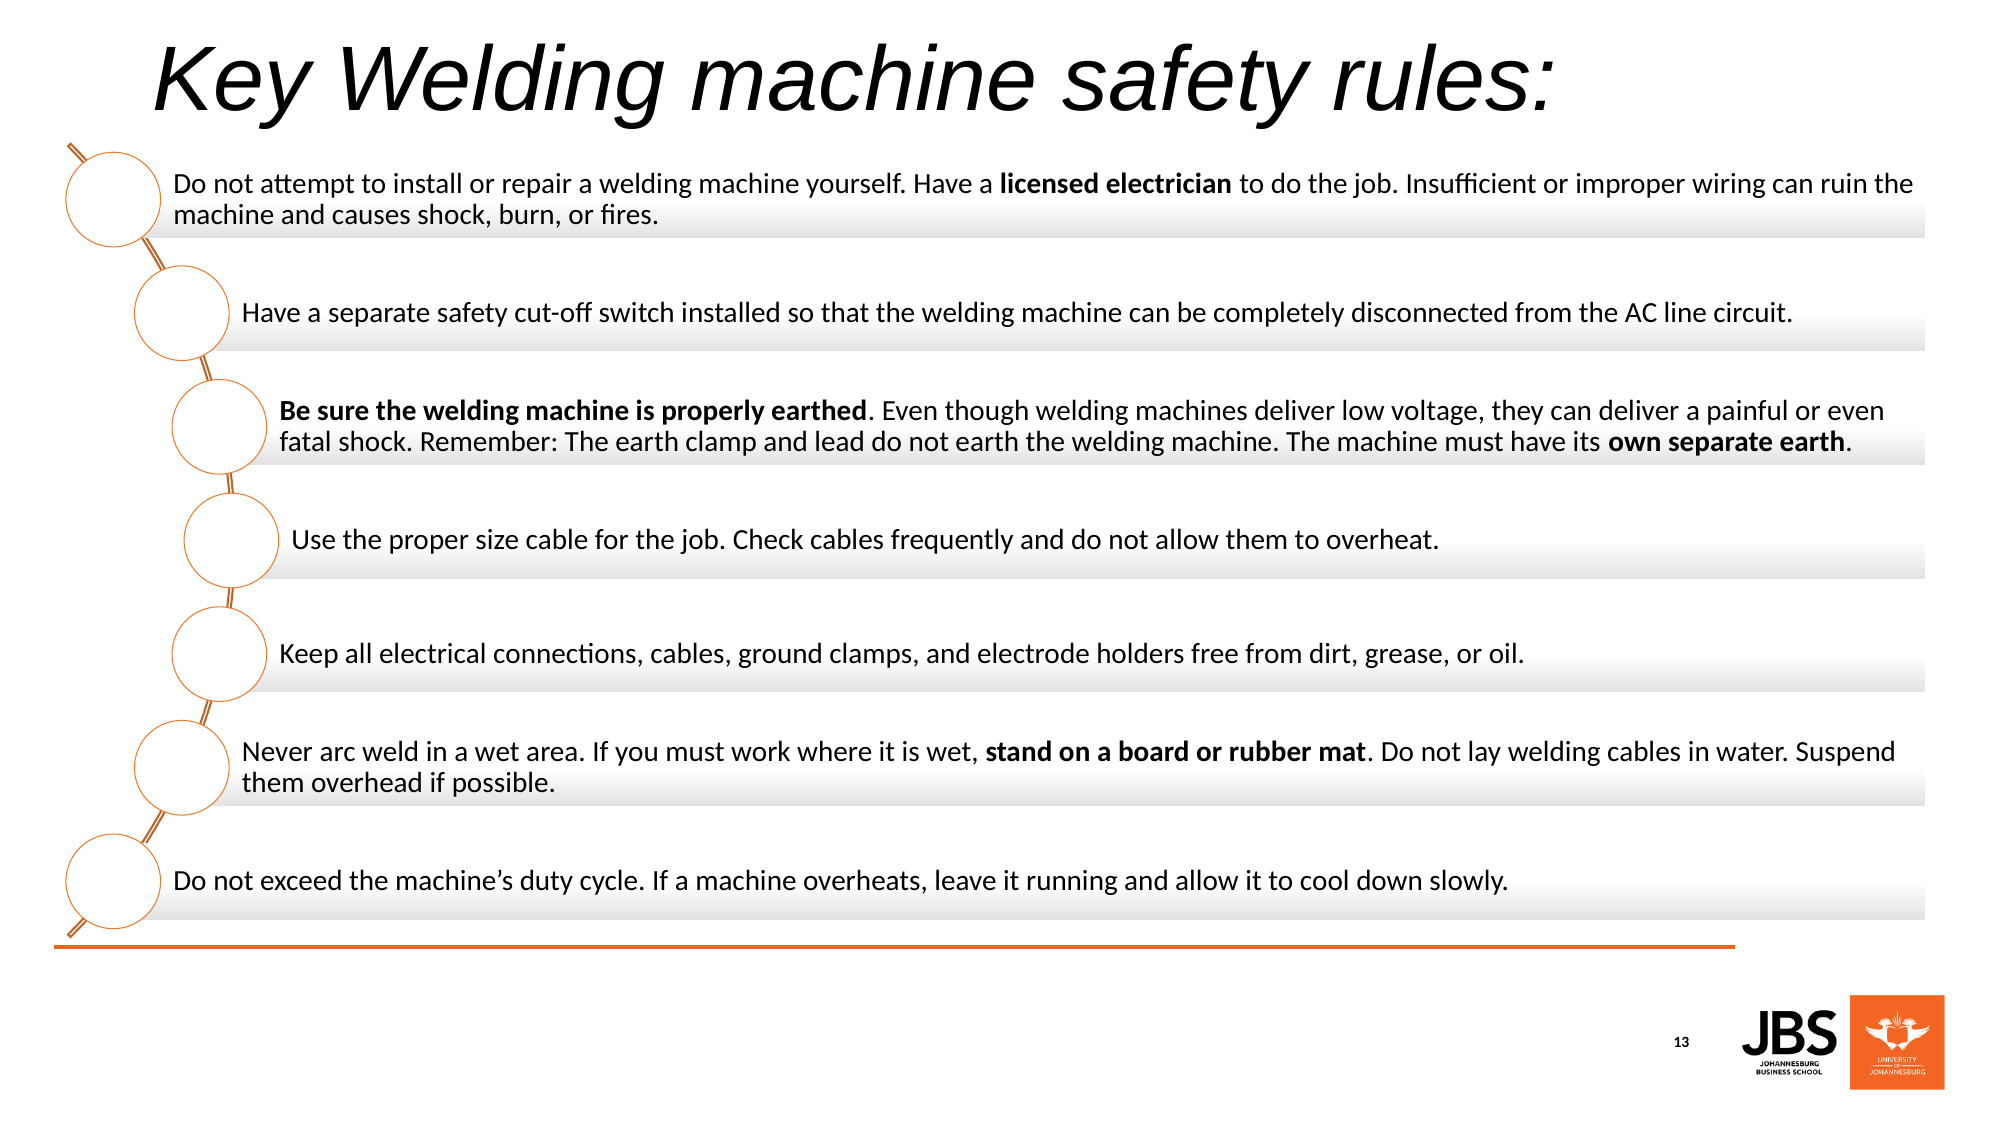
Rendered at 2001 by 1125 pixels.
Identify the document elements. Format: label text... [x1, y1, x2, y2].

title Key Welding machine safety rules: [137, 0, 1863, 123]
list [54, 123, 1936, 958]
picture [1728, 981, 1958, 1103]
